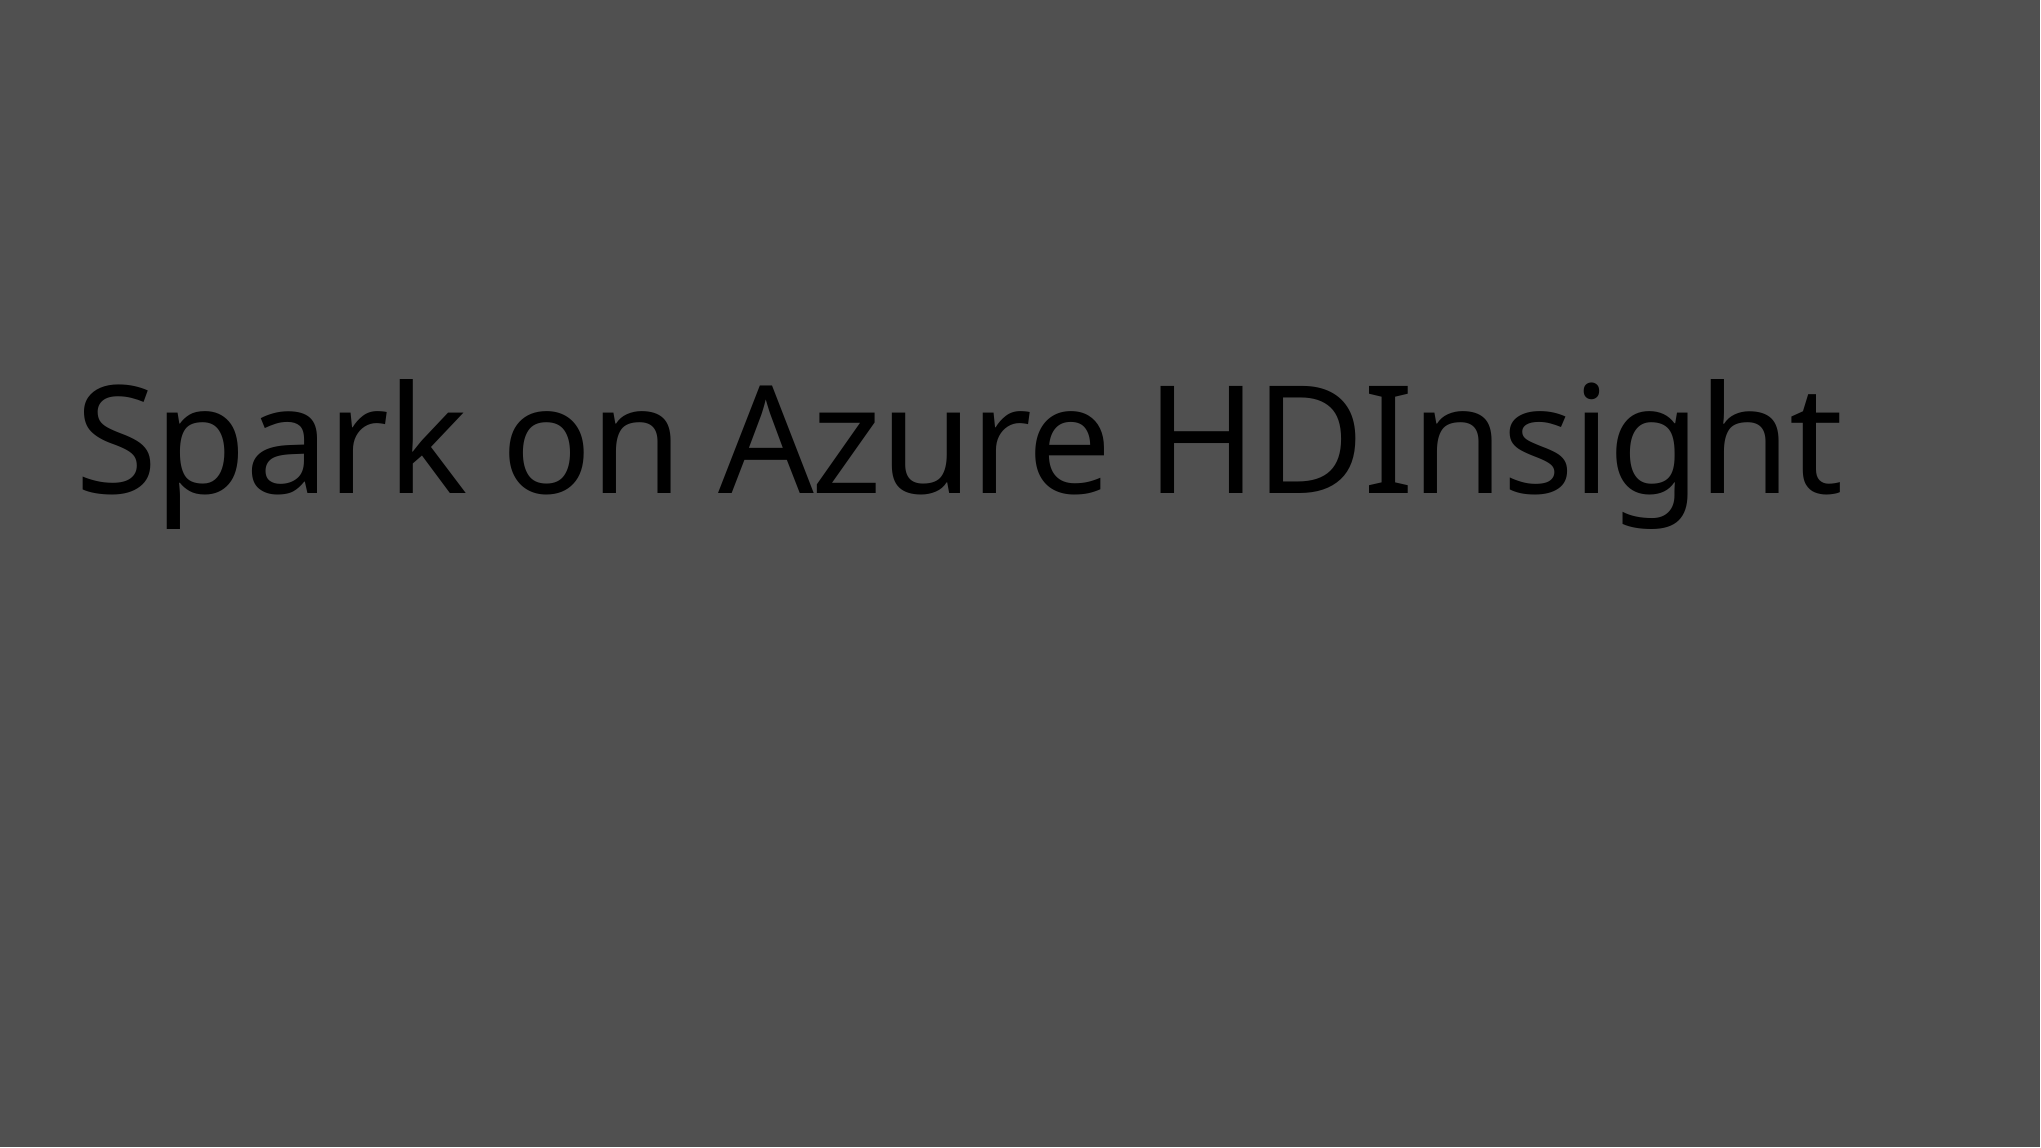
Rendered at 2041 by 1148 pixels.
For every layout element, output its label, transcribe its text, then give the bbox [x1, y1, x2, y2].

title Spark on Azure HDInsight [0, 348, 1996, 543]
